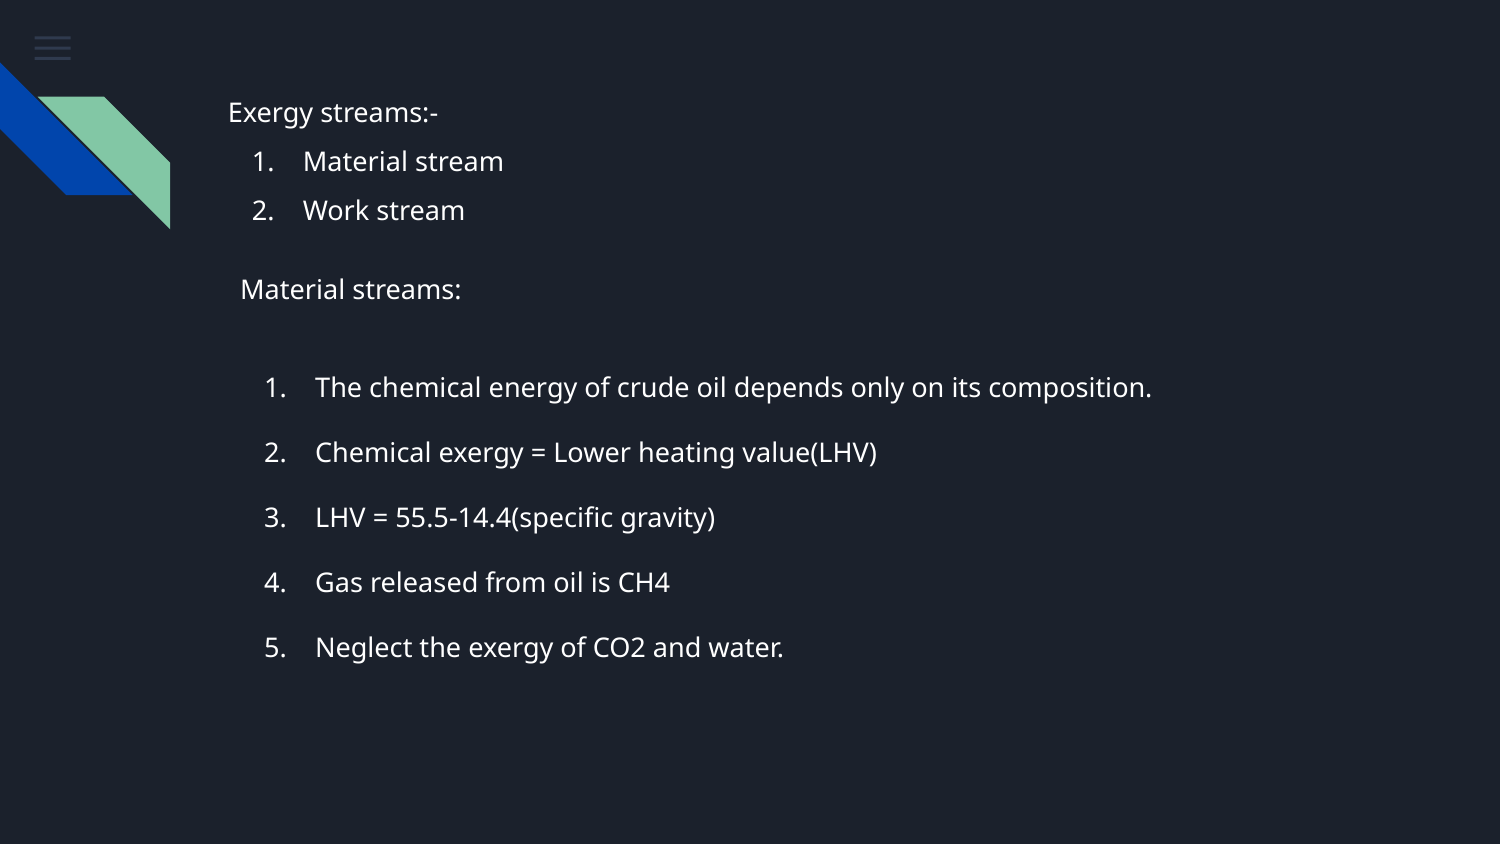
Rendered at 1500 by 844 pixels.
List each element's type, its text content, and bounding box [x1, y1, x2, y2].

title Exergy streams:- Material stream Work stream [212, 64, 836, 188]
list Material streams: The chemical energy of crude oil depends only on its composition. Chemical exergy = Lower heating value(LHV) LHV = 55.5-14.4(specific gravity) Gas released from oil is CH4 Neglect the exergy of CO2 and water. [225, 225, 1254, 776]
